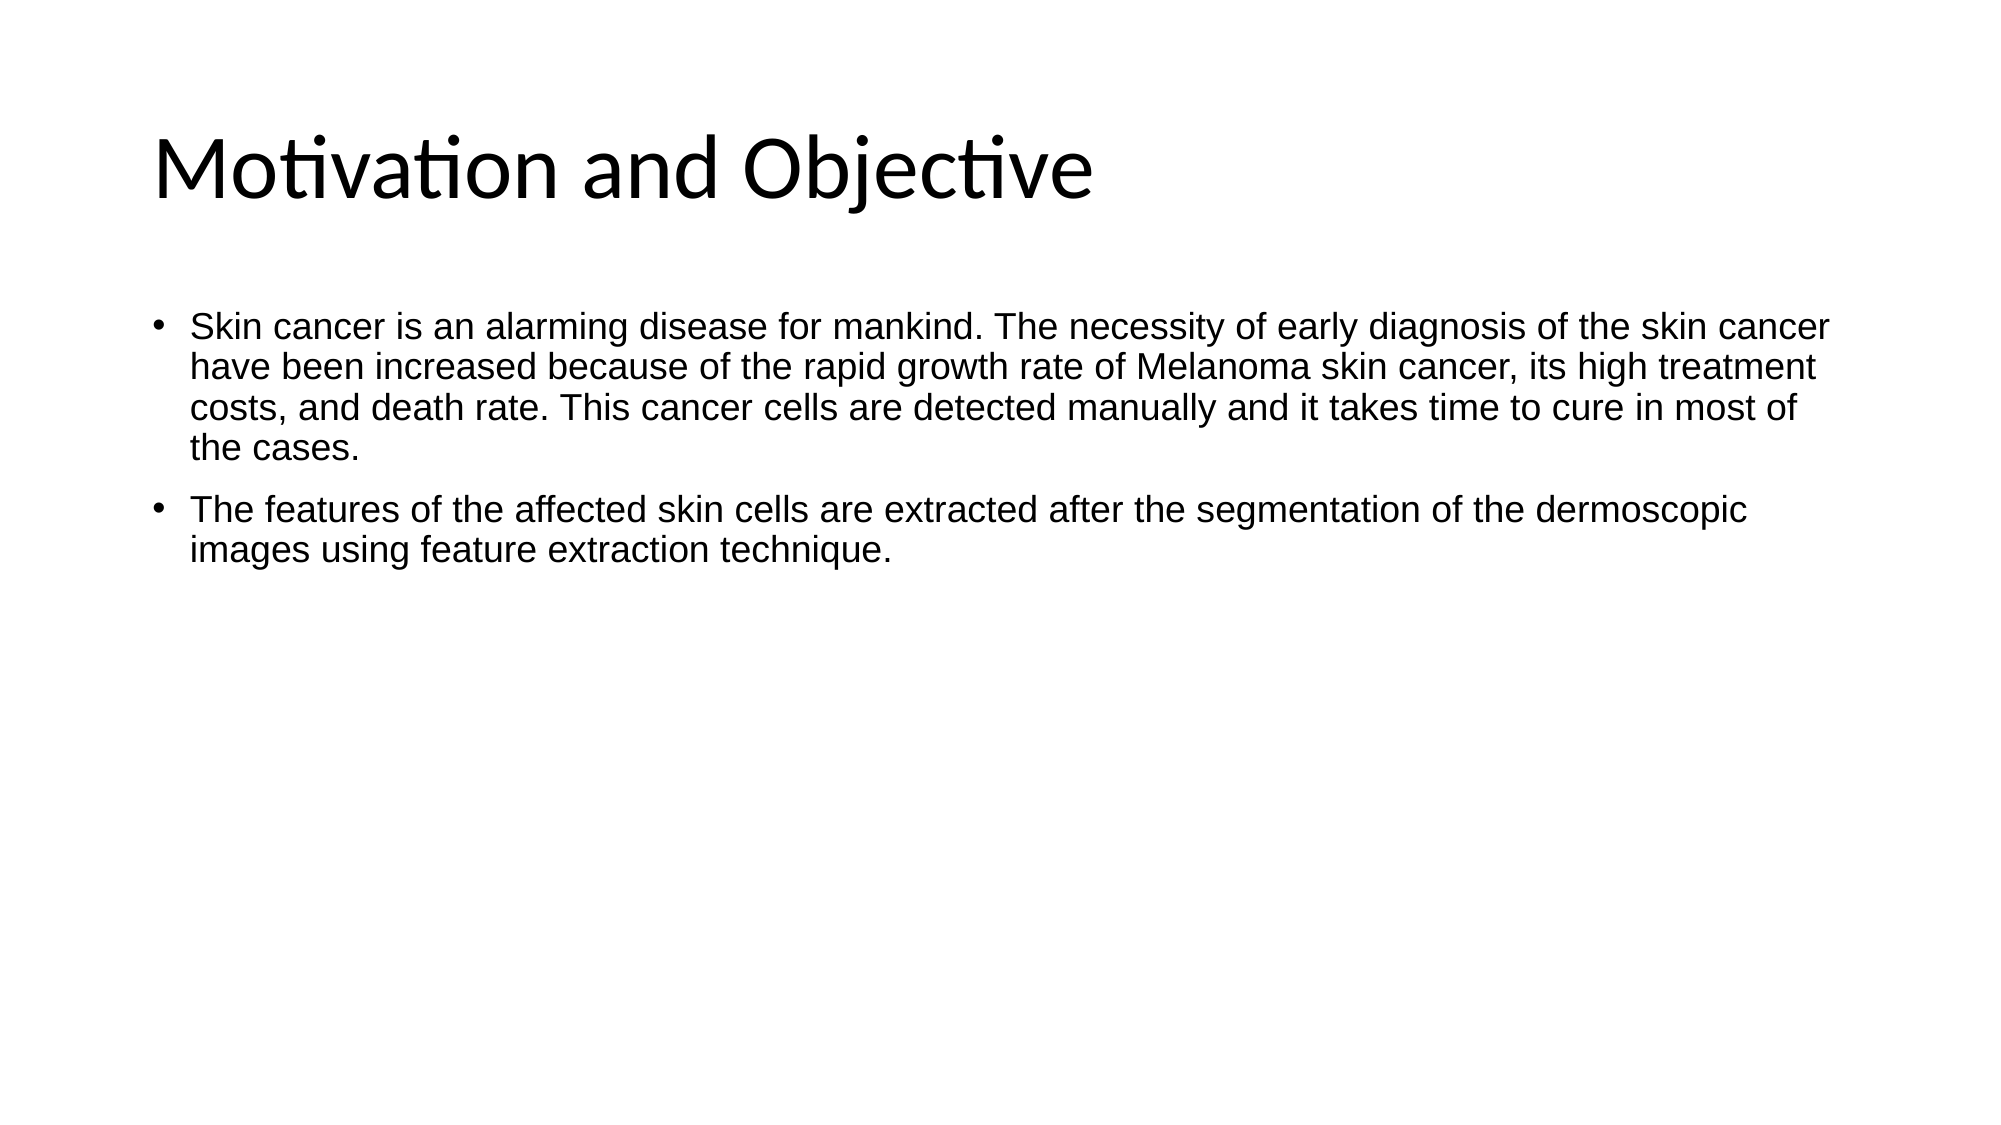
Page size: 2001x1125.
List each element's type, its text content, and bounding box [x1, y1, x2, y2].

list Skin cancer is an alarming disease for mankind. The necessity of early diagnosis of the skin cancer have been increased because of the rapid growth rate of Melanoma skin cancer, its high treatment costs, and death rate. This cancer cells are detected manually and it takes time to cure in most of the cases. The features of the affected skin cells are extracted after the segmentation of the dermoscopic images using feature extraction technique. [137, 299, 1863, 1014]
title Motivation and Objective [137, 59, 1863, 278]
